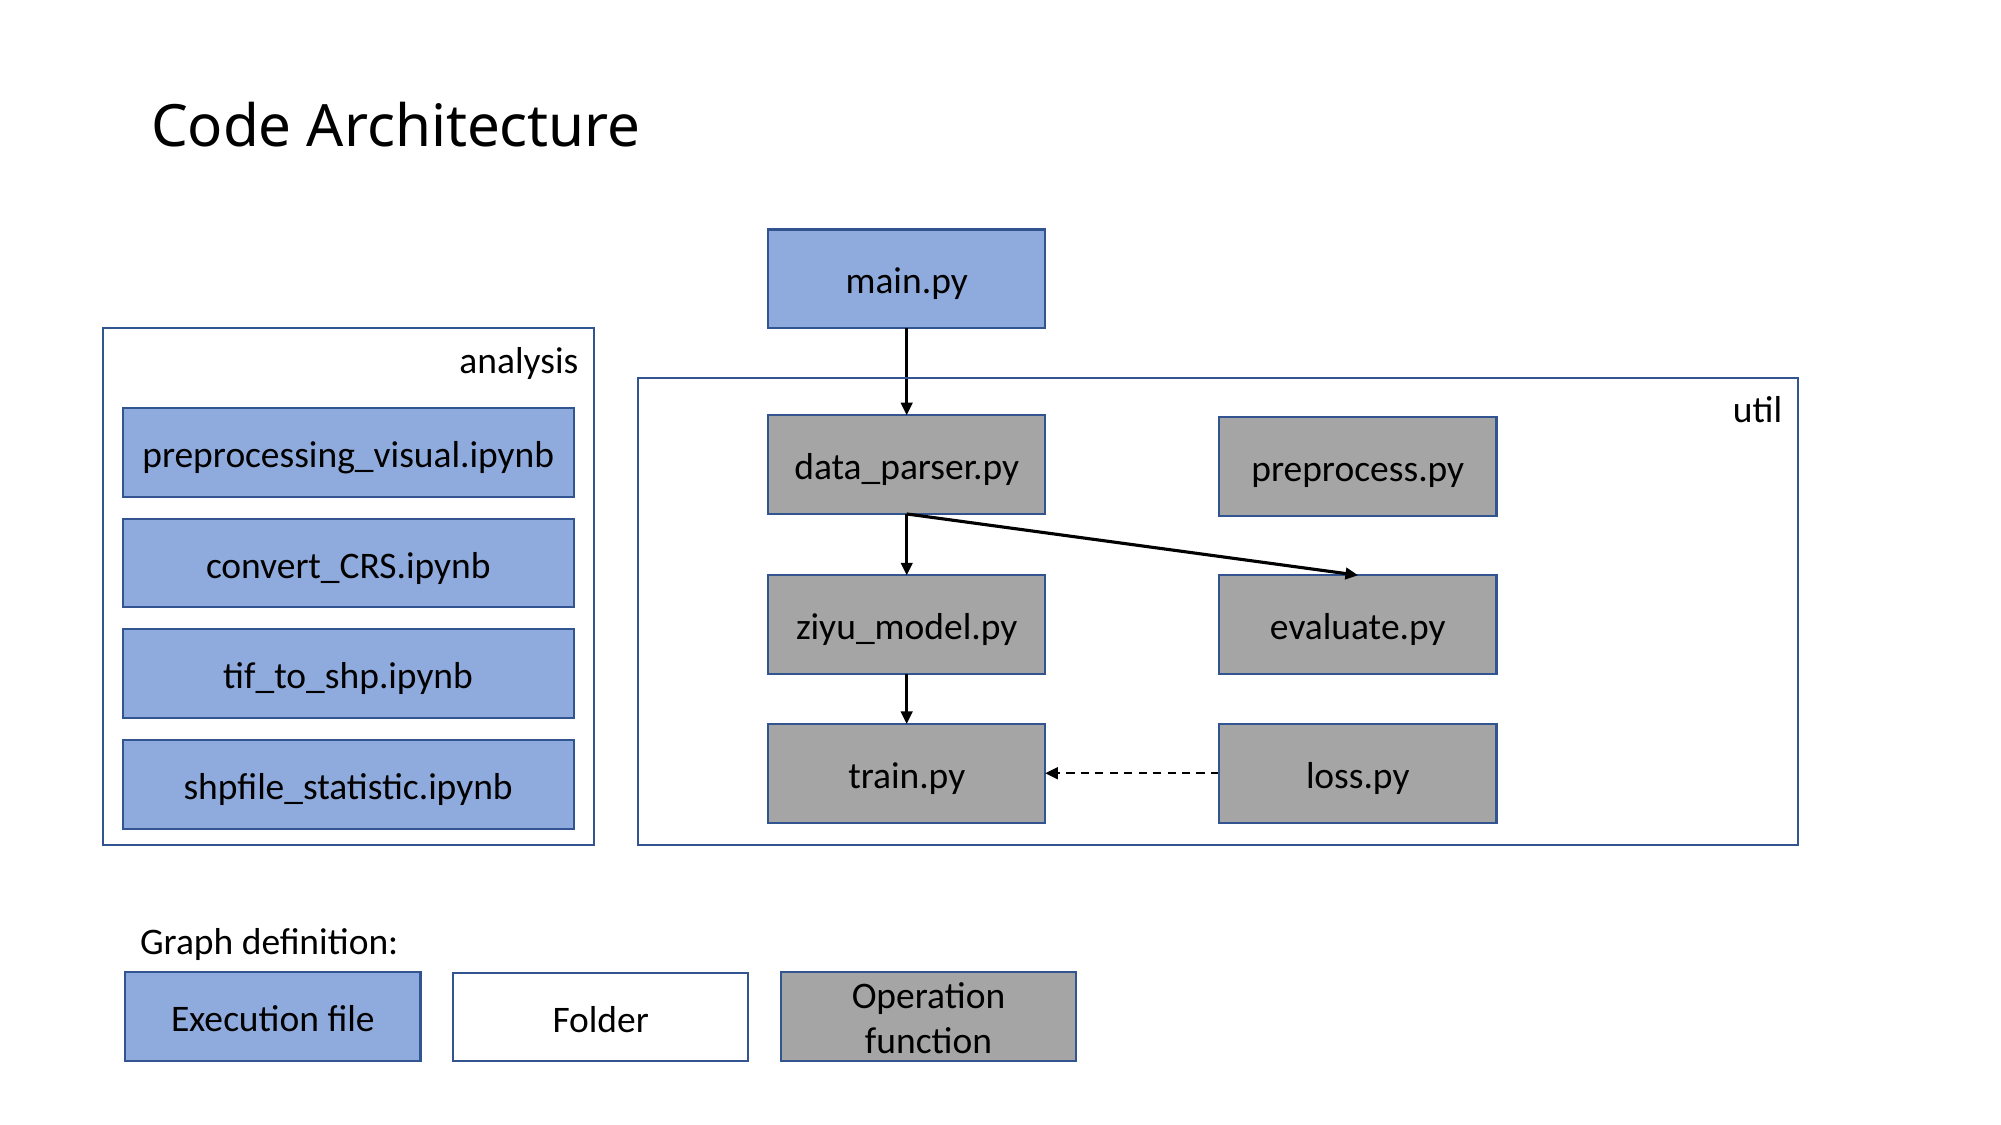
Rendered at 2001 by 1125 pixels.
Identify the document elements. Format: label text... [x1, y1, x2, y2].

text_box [102, 328, 594, 845]
text_box main.py [767, 228, 1046, 329]
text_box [637, 377, 1798, 845]
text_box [122, 408, 574, 829]
text_box Code Architecture [136, 63, 1878, 192]
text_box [125, 910, 1077, 1062]
